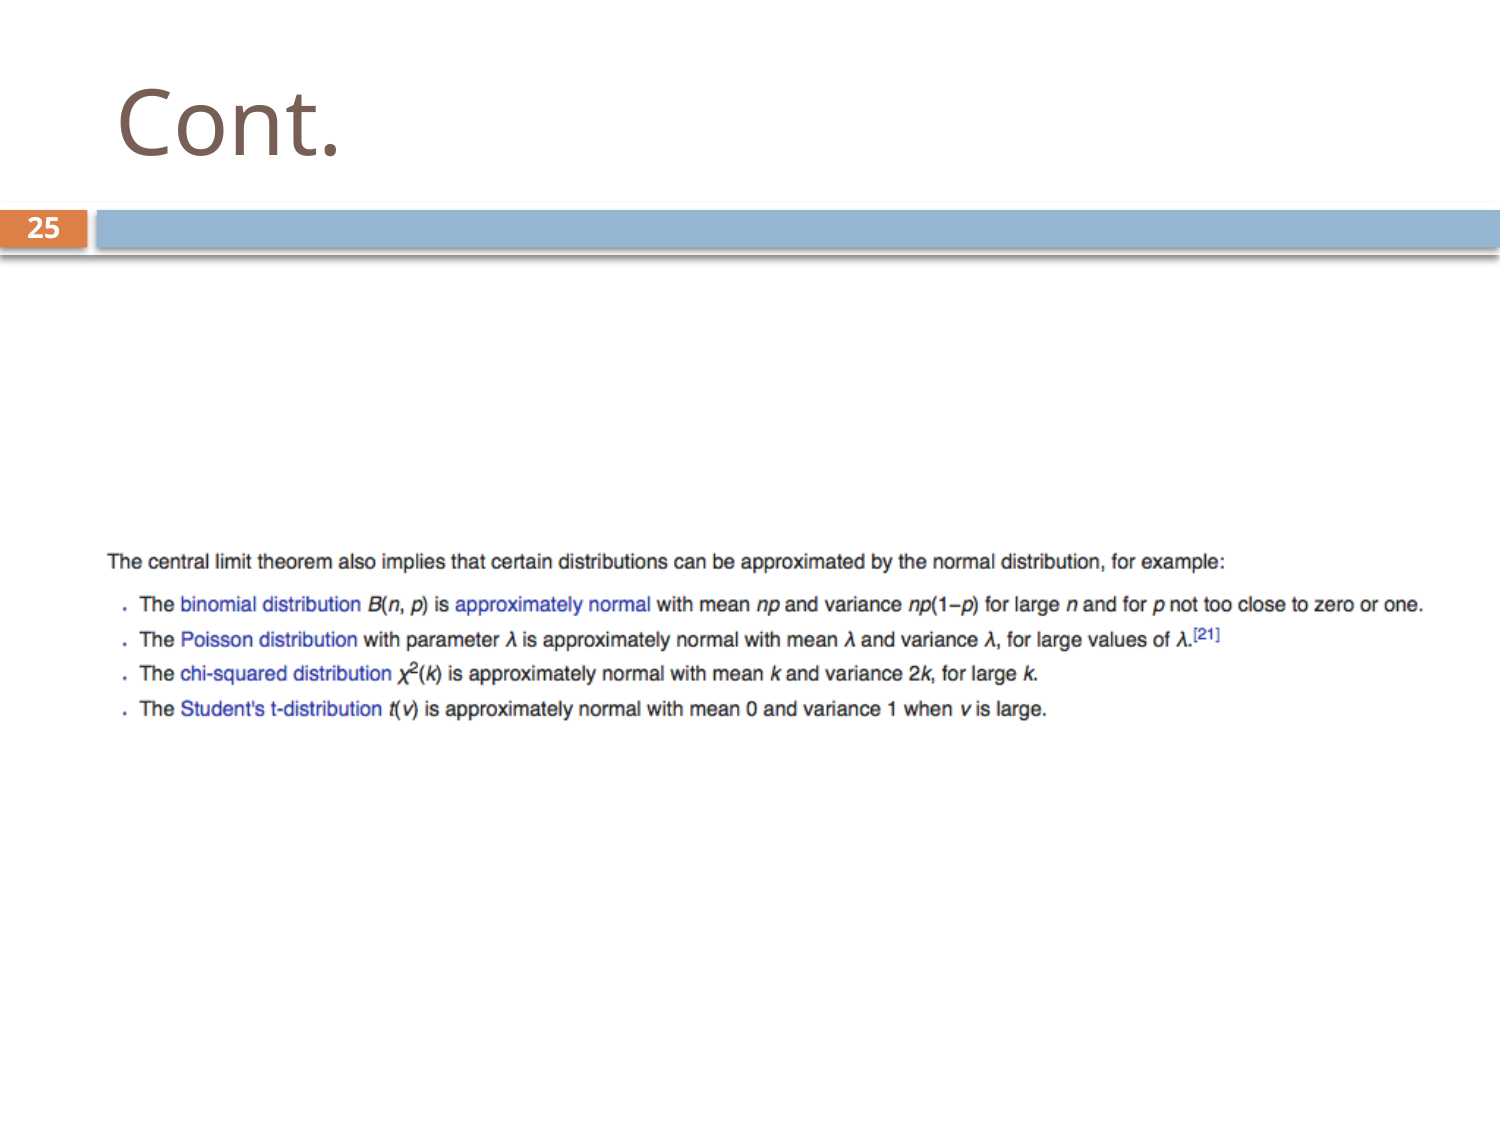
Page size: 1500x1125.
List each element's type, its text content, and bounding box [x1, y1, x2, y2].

slide_number 25 [0, 208, 88, 249]
title Cont. [100, 37, 1438, 200]
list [100, 262, 1439, 1001]
